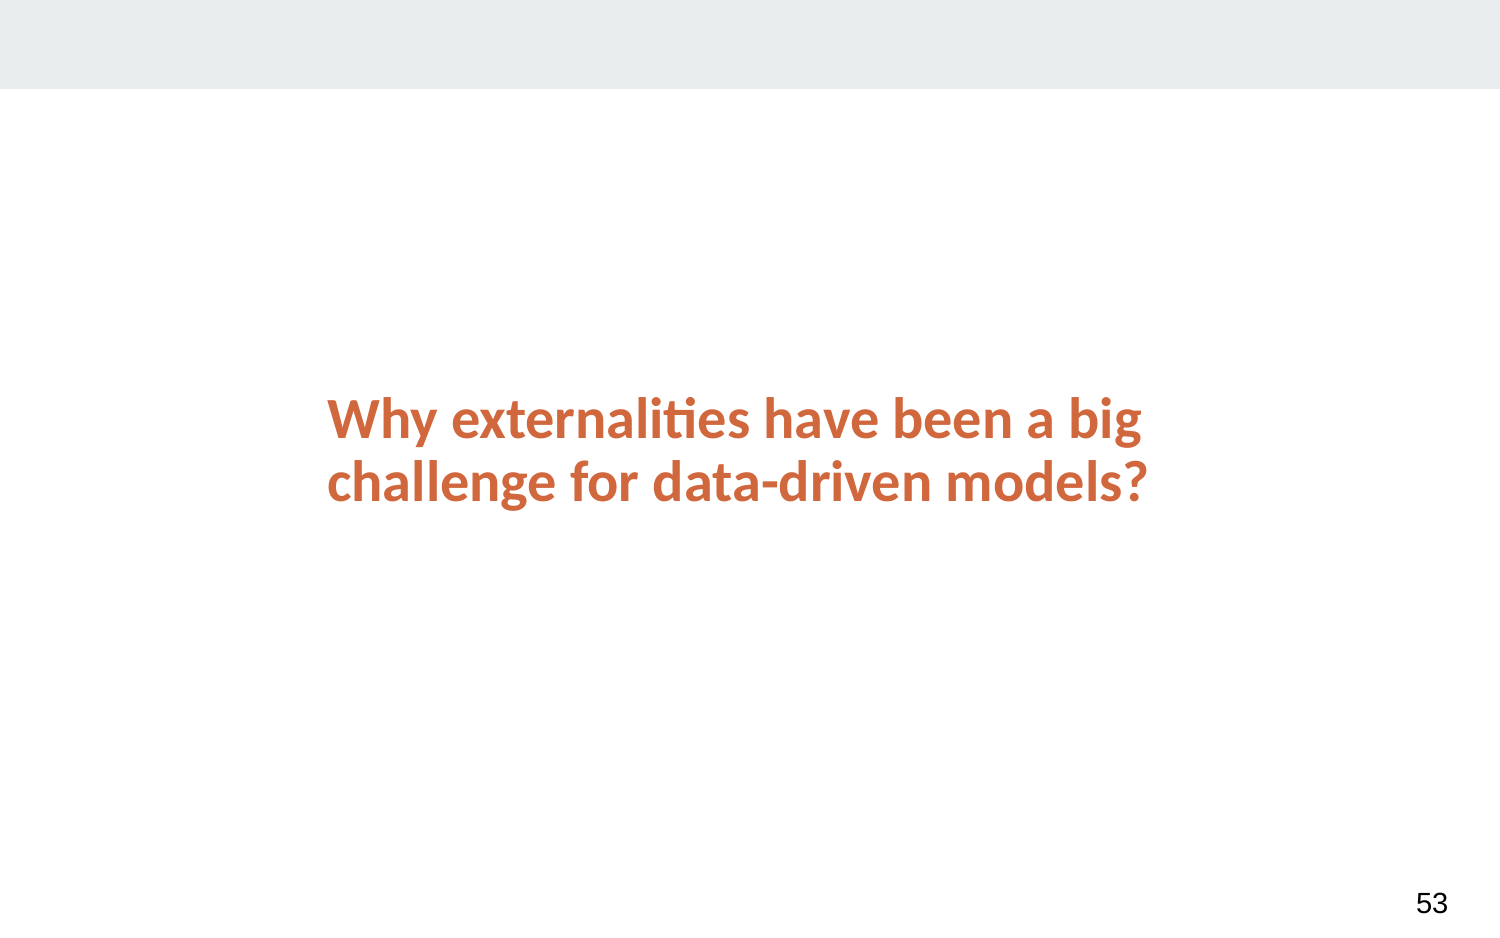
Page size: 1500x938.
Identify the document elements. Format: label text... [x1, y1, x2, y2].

slide_number 53 [1400, 865, 1491, 938]
text_box Why externalities have been a big challenge for data-driven models? [312, 381, 1188, 522]
